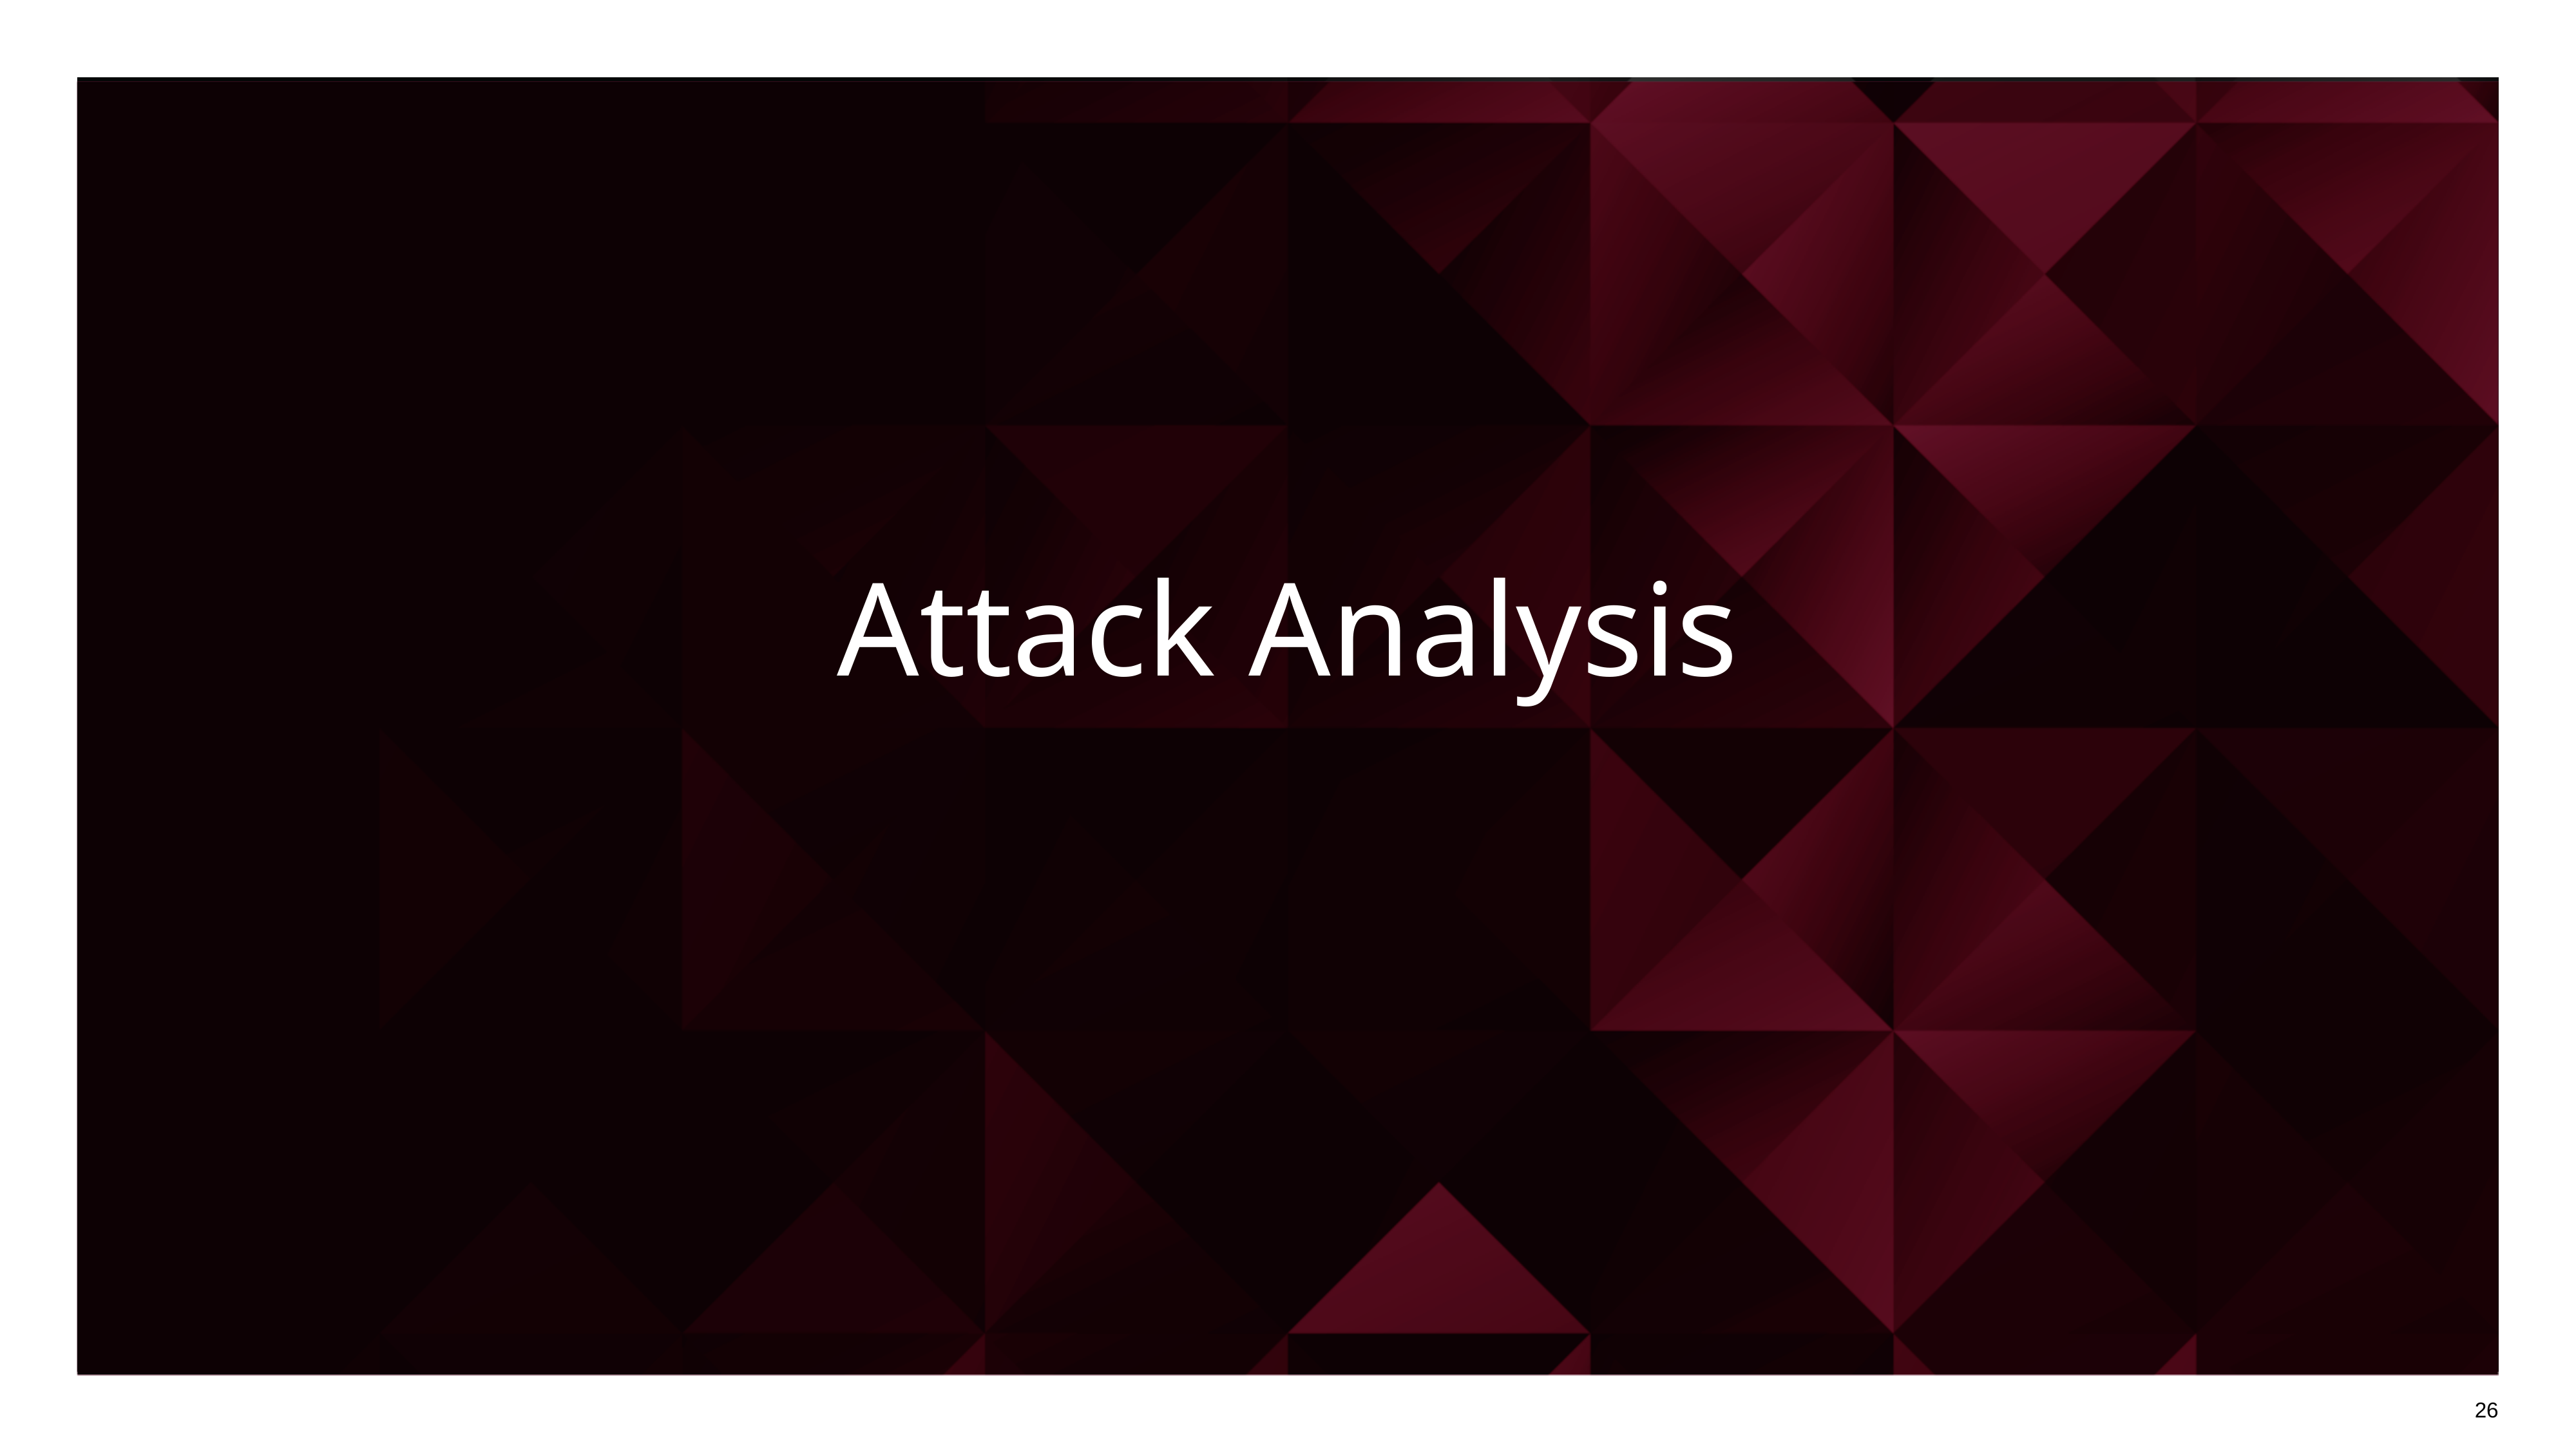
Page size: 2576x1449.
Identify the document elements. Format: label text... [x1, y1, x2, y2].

text_box 26 [2425, 1396, 2499, 1426]
picture [77, 77, 2499, 1376]
